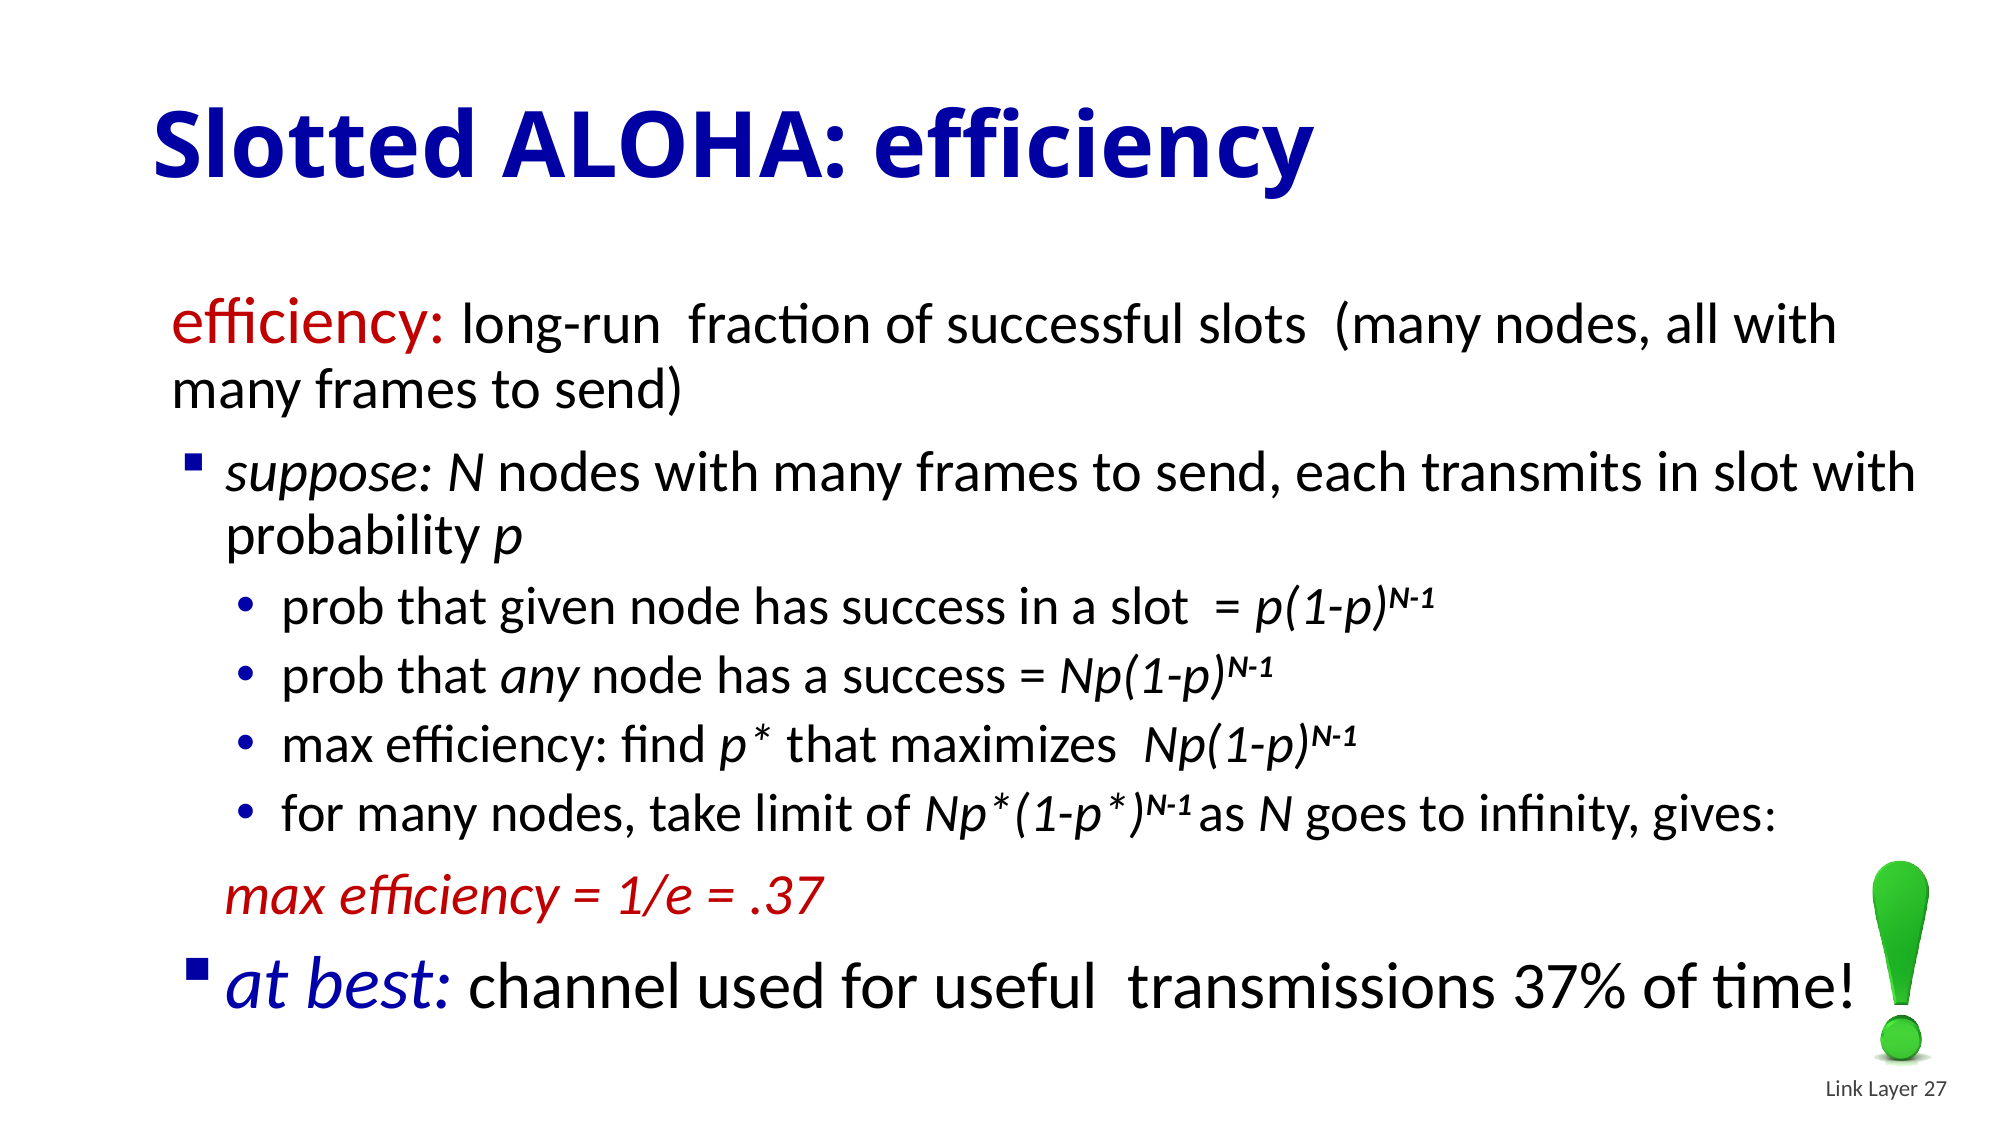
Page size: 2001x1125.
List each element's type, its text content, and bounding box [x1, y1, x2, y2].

slide_number Link Layer 27 [1512, 1056, 1963, 1117]
picture [1768, 830, 2000, 1100]
list efficiency: long-run fraction of successful slots (many nodes, all with many frames to send) suppose: N nodes with many frames to send, each transmits in slot with probability p prob that given node has success in a slot = p(1-p)N-1 prob that any node has a success = Np(1-p)N-1 max efficiency: find p* that maximizes Np(1-p)N-1 for many nodes, take limit of Np*(1-p*)N-1 as N goes to infinity, gives: max efficiency = 1/e = .37 at best: channel used for useful transmissions 37% of time! [135, 278, 1950, 1057]
title Slotted ALOHA: efficiency [137, 74, 1863, 221]
